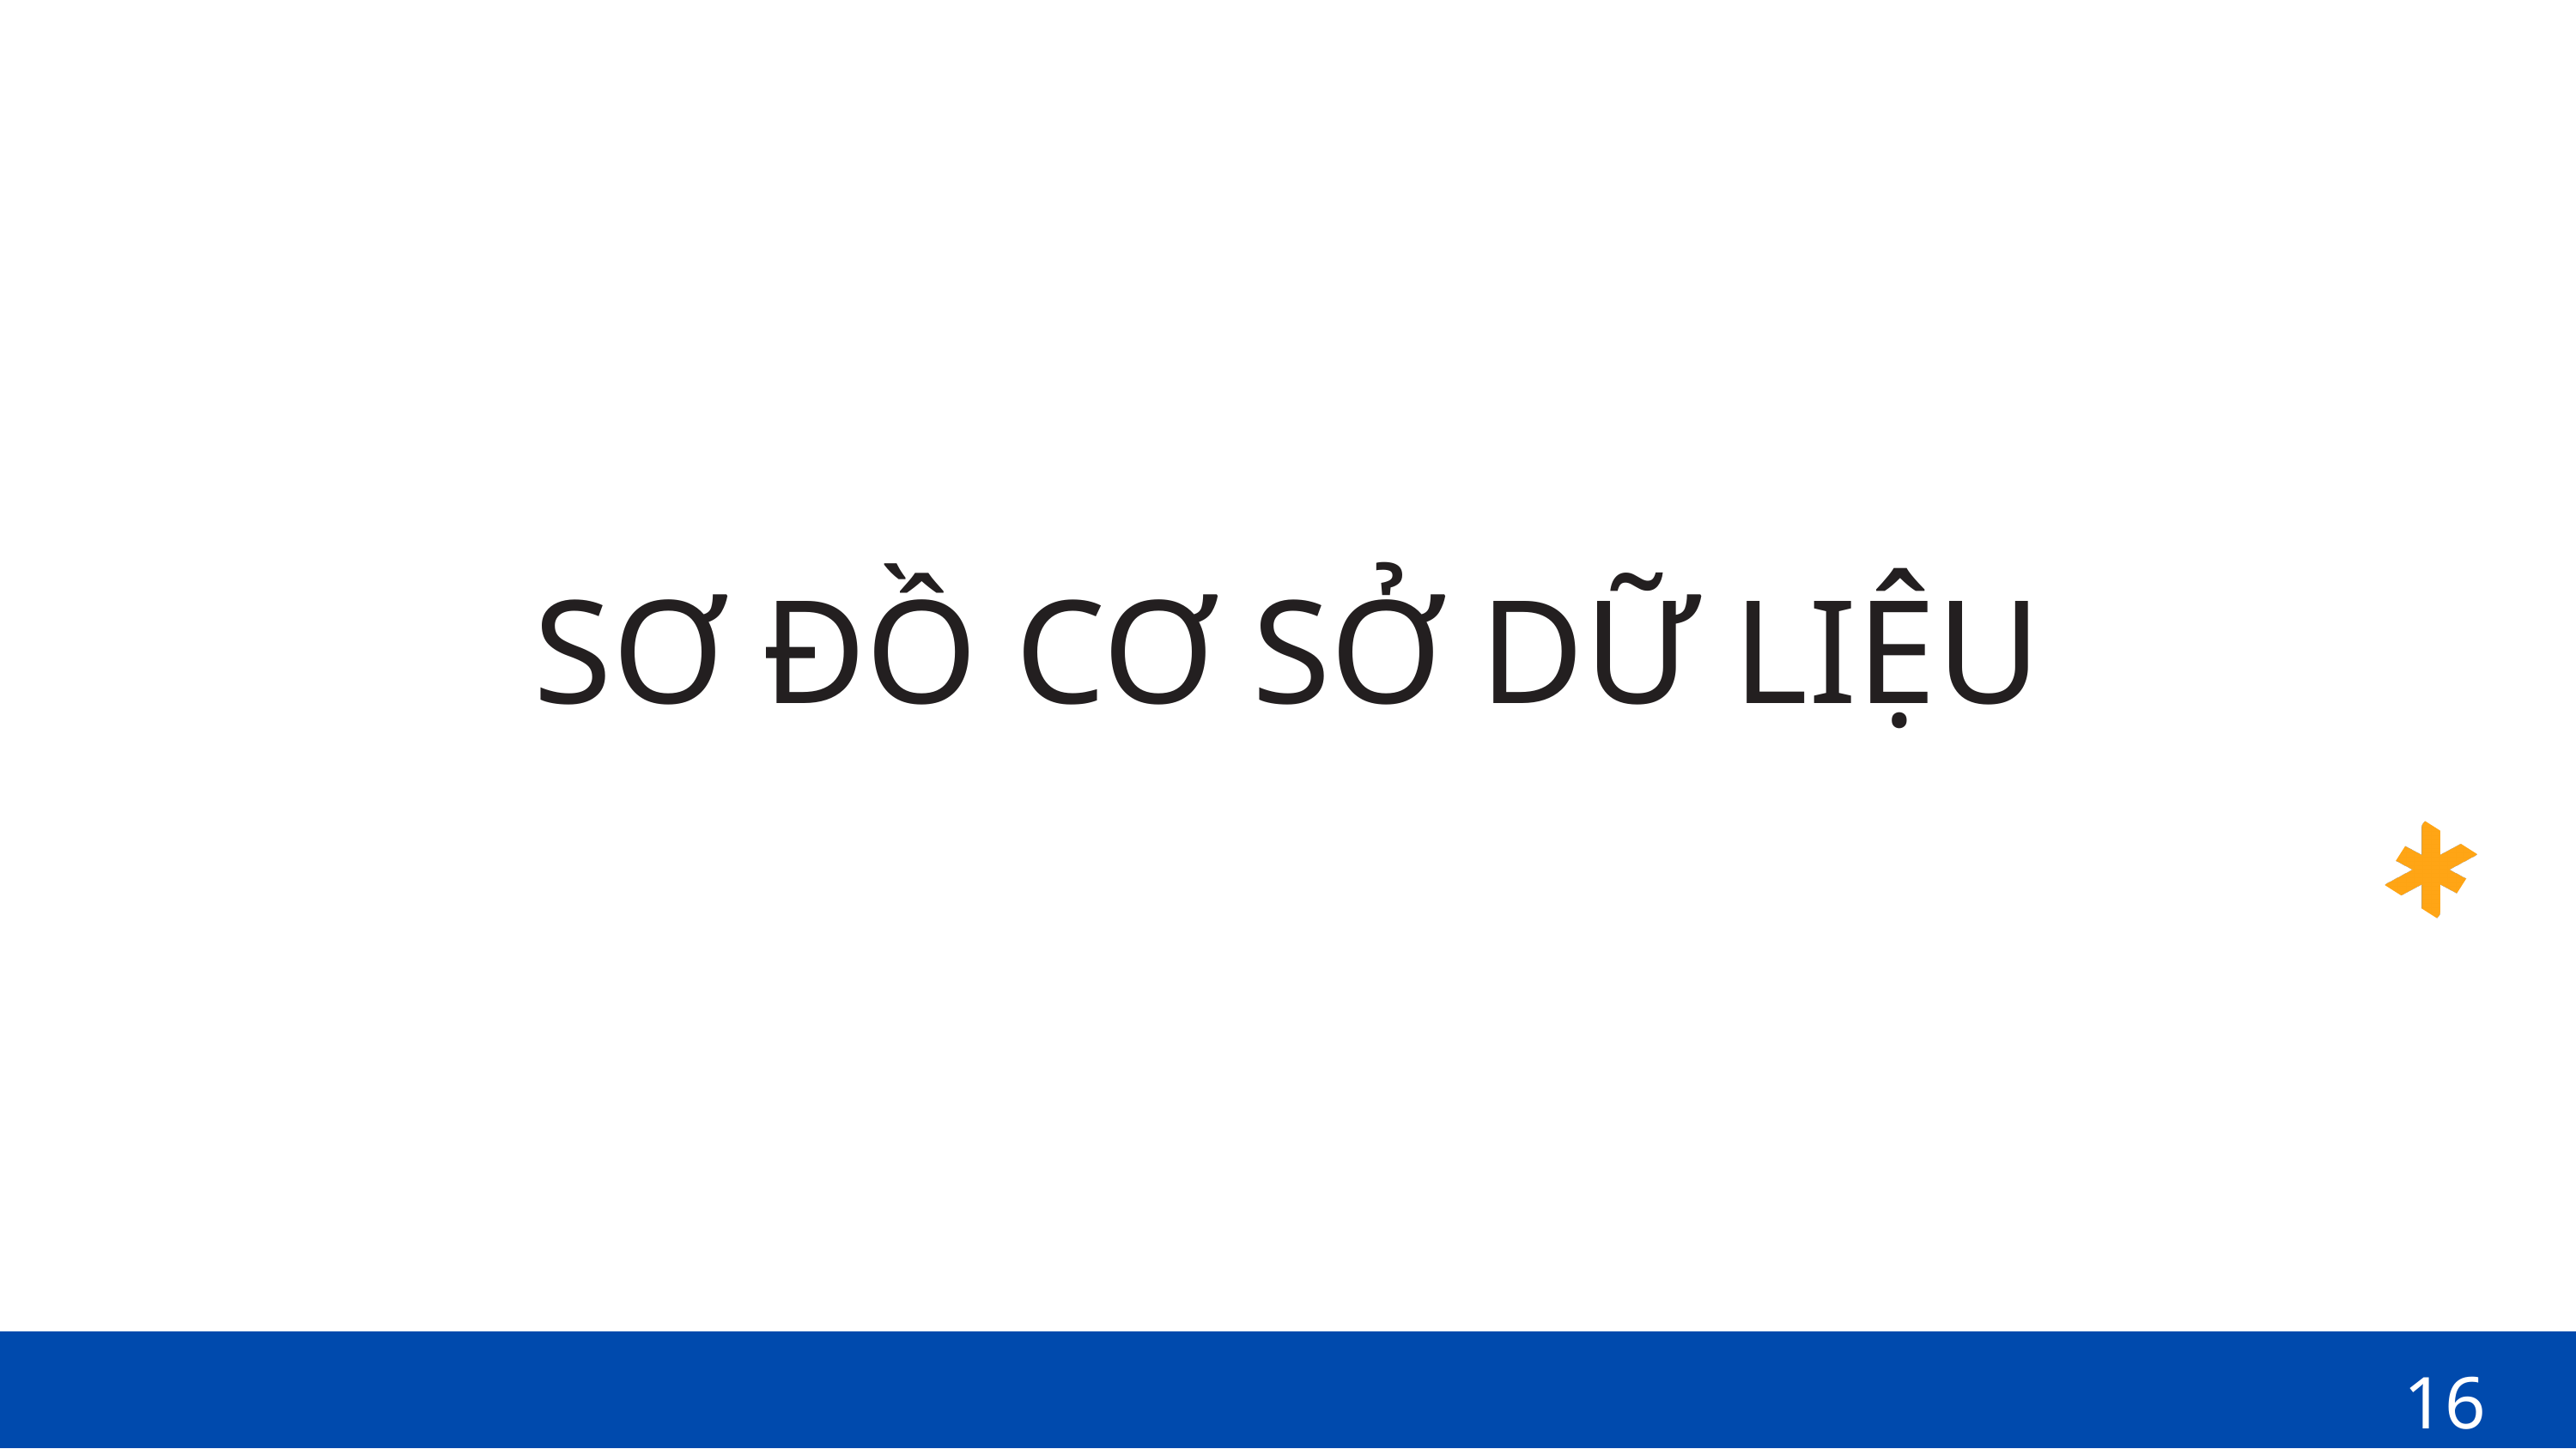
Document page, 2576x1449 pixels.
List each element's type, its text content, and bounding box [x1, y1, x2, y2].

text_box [0, 1331, 2576, 1449]
text_box [2381, 819, 2481, 920]
text_box SƠ ĐỒ CƠ SỞ DỮ LIỆU [443, 531, 2133, 732]
